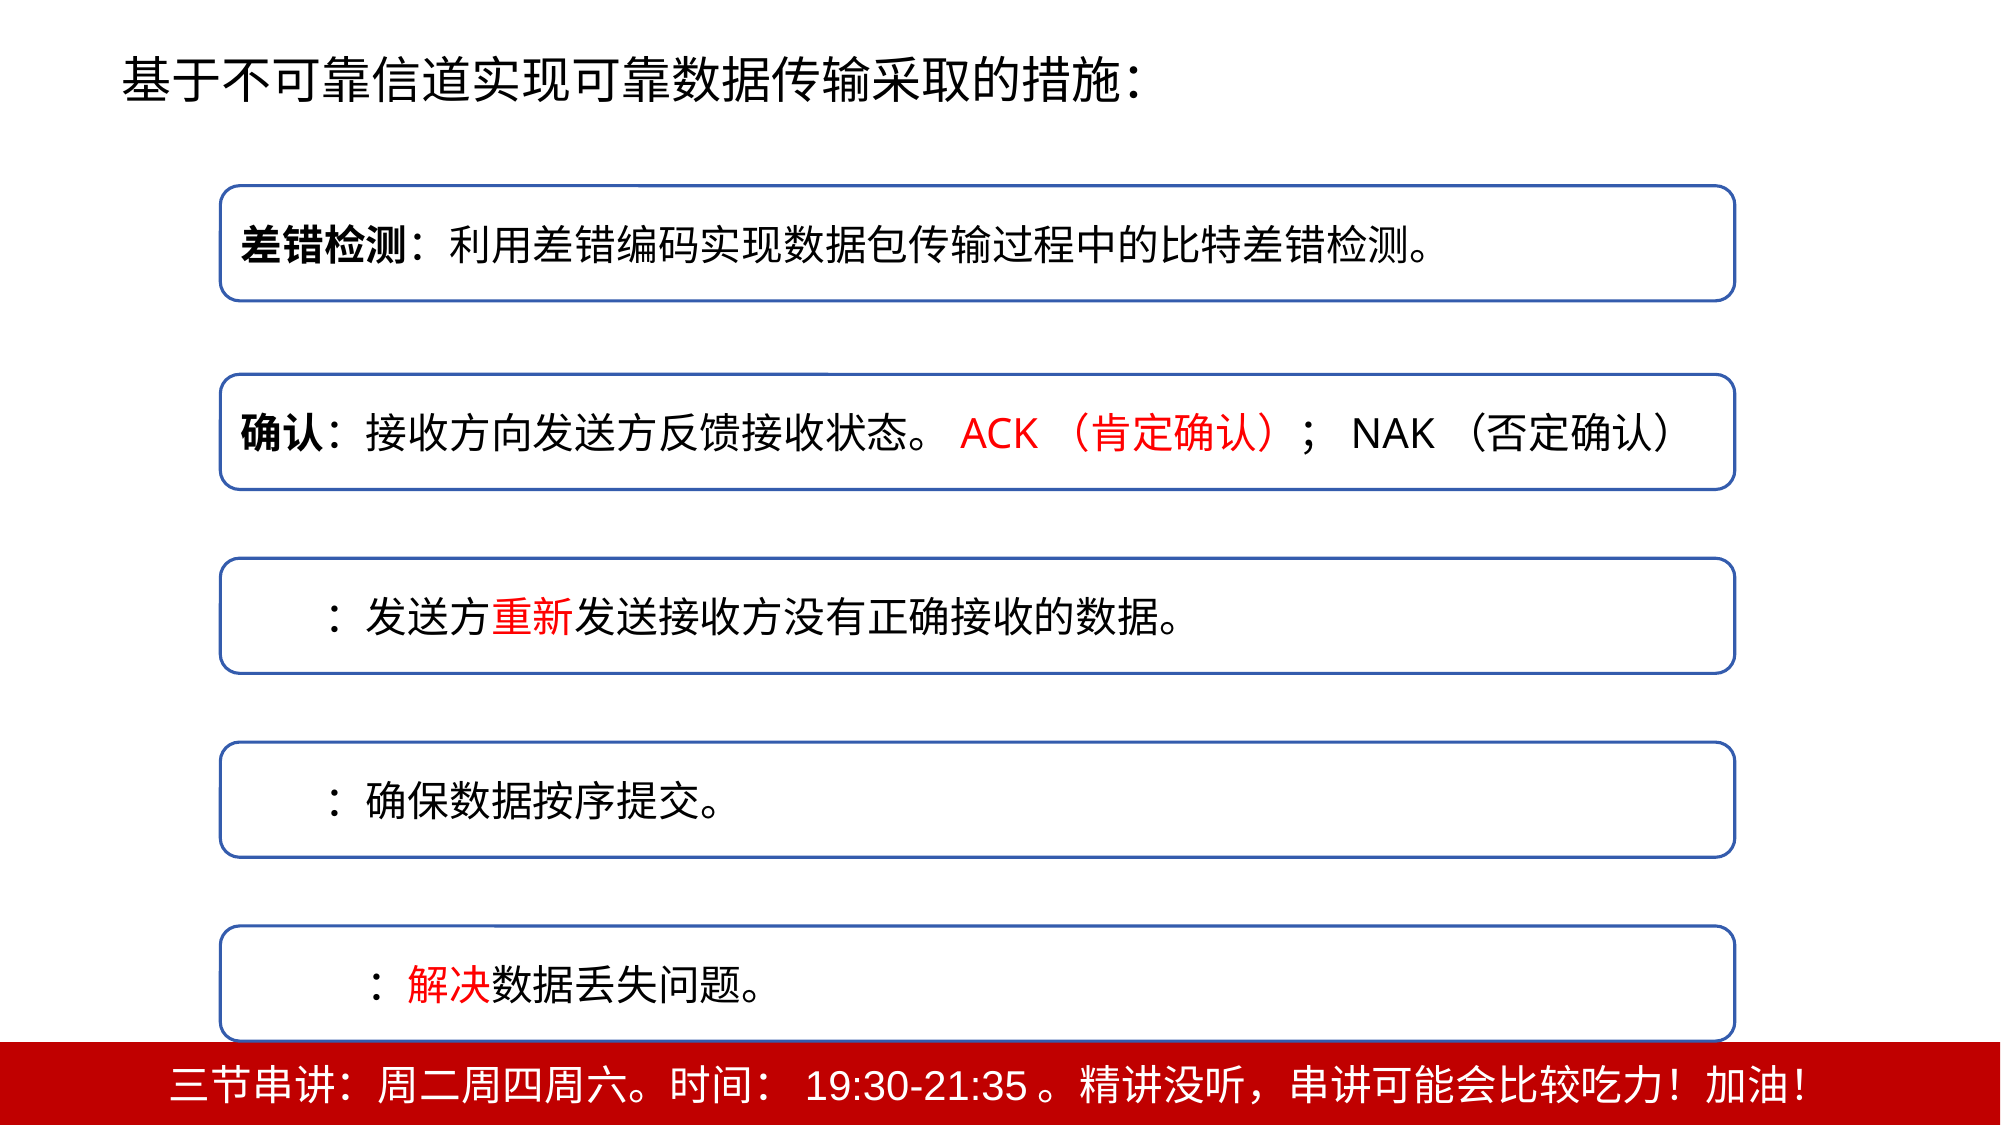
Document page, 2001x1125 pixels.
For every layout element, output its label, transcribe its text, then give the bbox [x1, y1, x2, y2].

text_box 基于不可靠信道实现可靠数据传输采取的措施： [106, 41, 1362, 117]
text_box 重传：发送方重新发送接收方没有正确接收的数据。 [219, 557, 1736, 675]
text_box 确认：接收方向发送方反馈接收状态。ACK（肯定确认）；NAK（否定确认） [219, 373, 1736, 491]
text_box 差错检测：利用差错编码实现数据包传输过程中的比特差错检测。 [219, 184, 1736, 302]
text_box 序号：确保数据按序提交。 [219, 741, 1736, 859]
text_box 计时器：解决数据丢失问题。 [219, 924, 1736, 1043]
